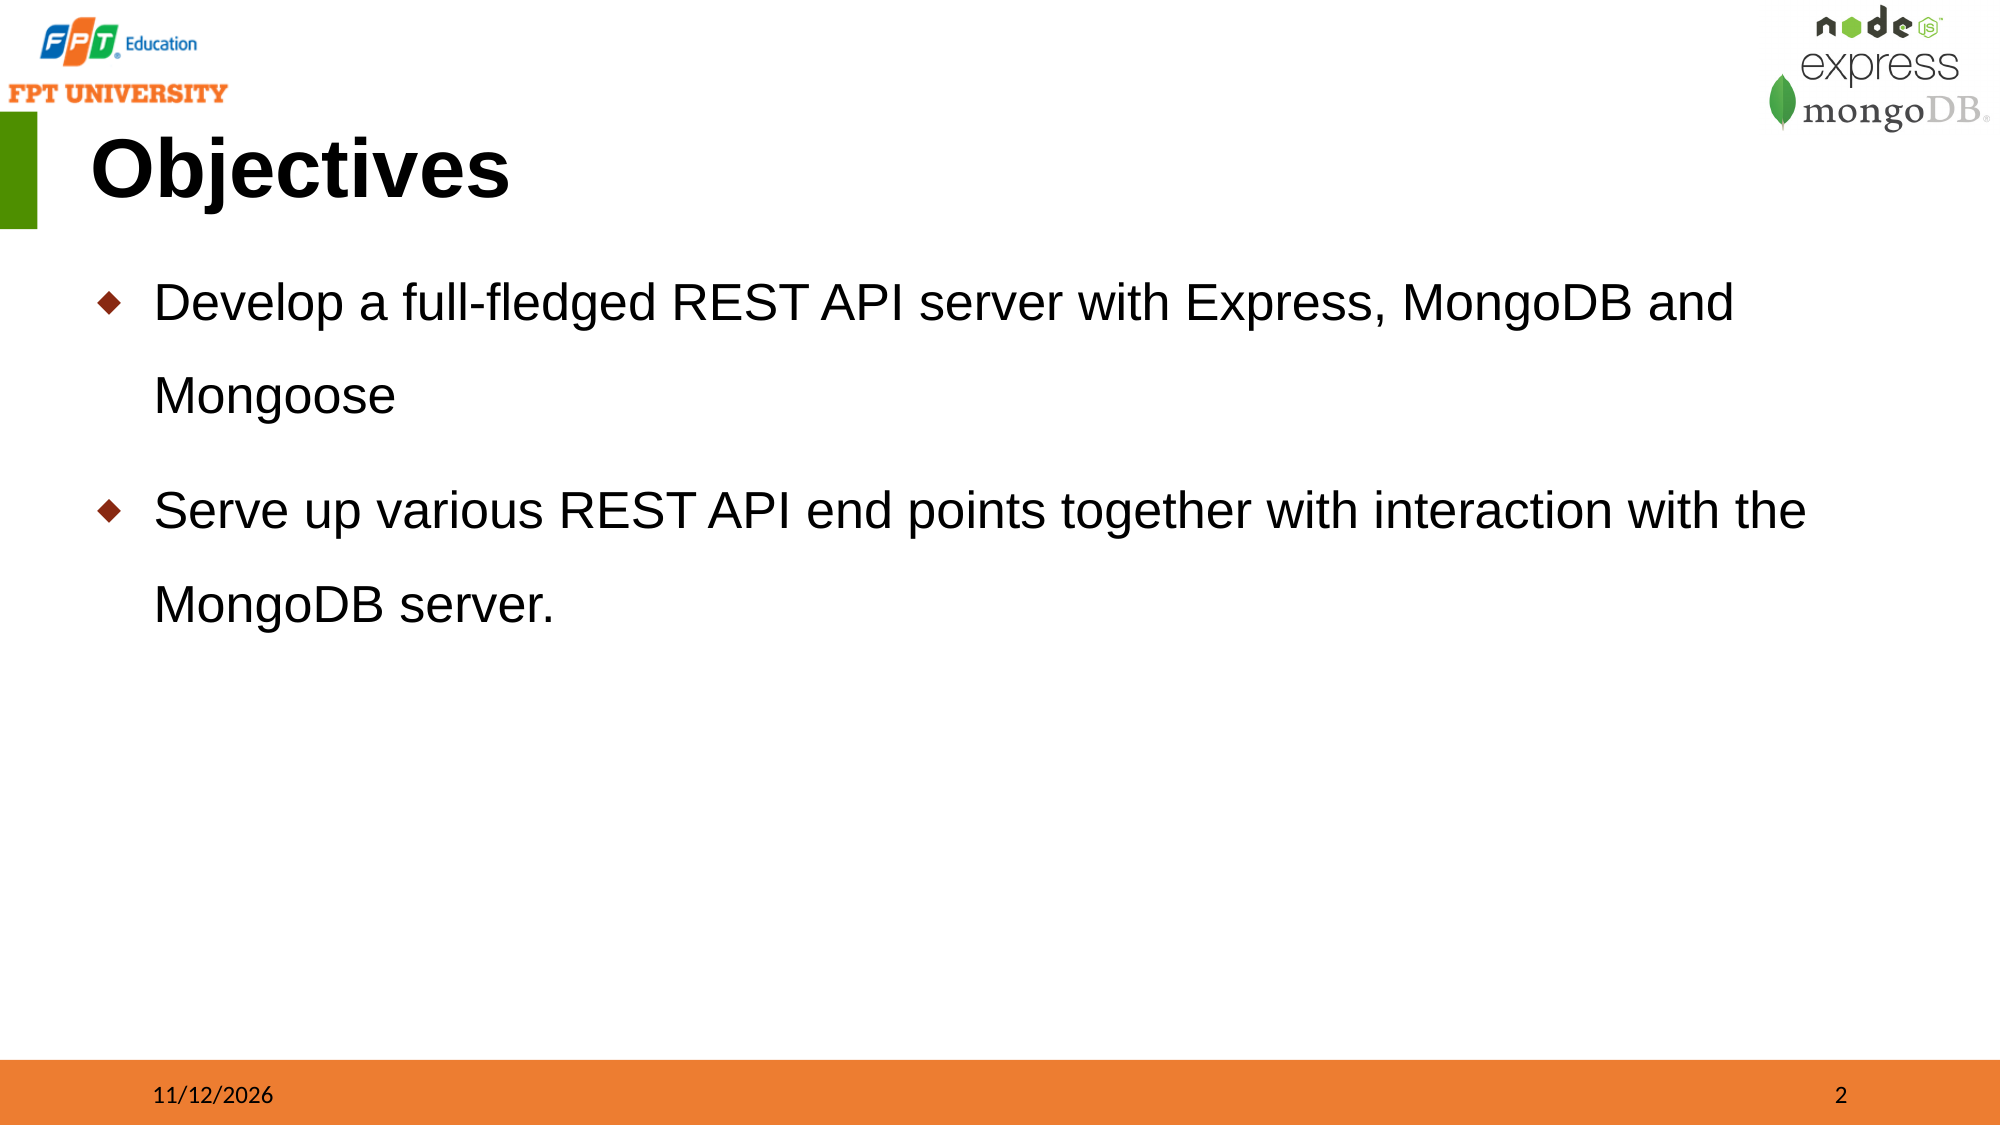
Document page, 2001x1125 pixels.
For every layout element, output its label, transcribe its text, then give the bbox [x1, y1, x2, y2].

picture [1759, 0, 2000, 135]
slide_number 2 [1412, 1063, 1863, 1124]
picture [0, 0, 237, 111]
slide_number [137, 1063, 588, 1124]
list Develop a full-fledged REST API server with Express, MongoDB and Mongoose Serve up various REST API end points together with interaction with the MongoDB server. [82, 229, 1916, 1047]
title Objectives [37, 111, 1978, 230]
